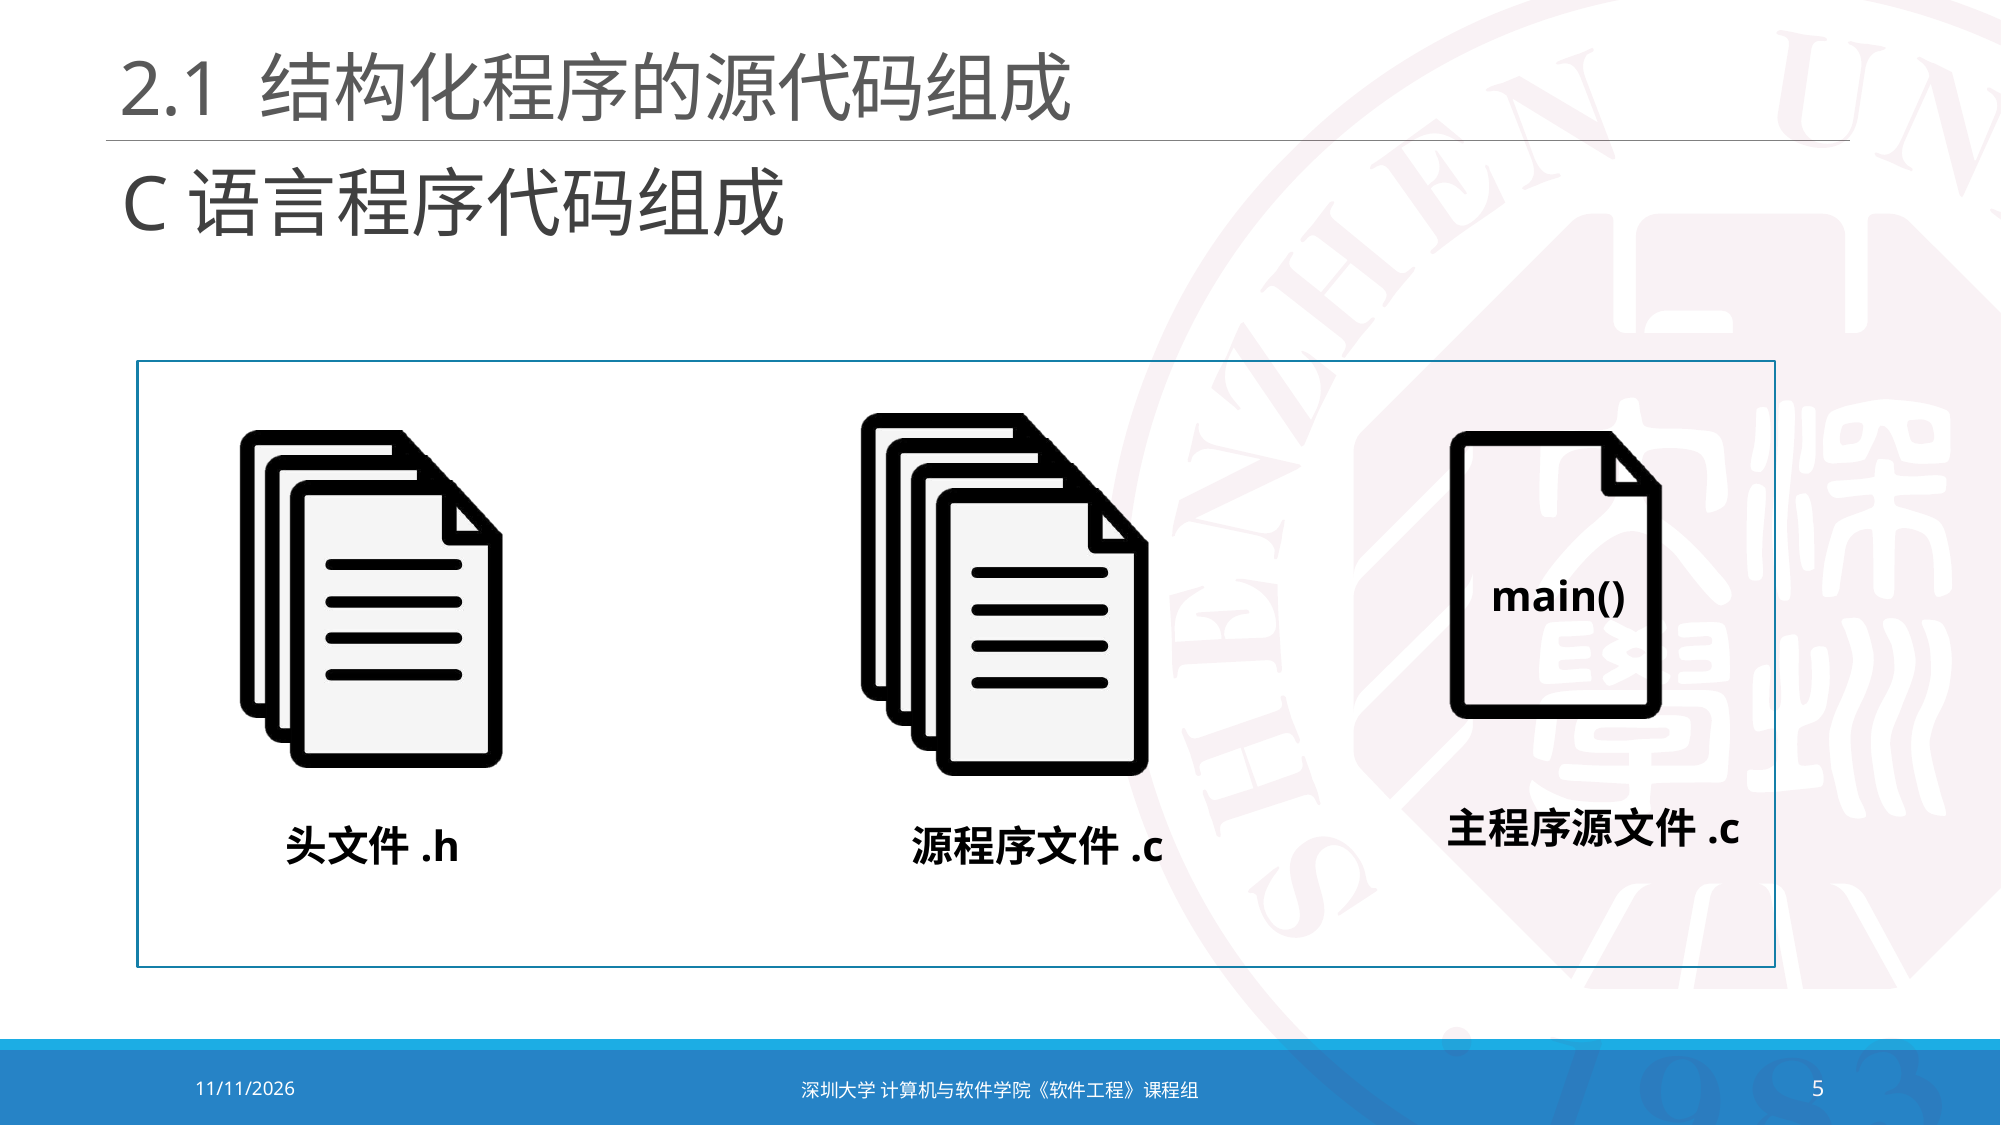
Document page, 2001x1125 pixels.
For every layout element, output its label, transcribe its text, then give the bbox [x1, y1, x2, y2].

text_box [136, 360, 1776, 968]
slide_number 5 [1624, 1059, 1840, 1120]
list C语言程序代码组成 [104, 158, 1878, 1008]
footer 深圳大学 计算机与软件学院《软件工程》课程组 [604, 1059, 1396, 1120]
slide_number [180, 1059, 586, 1120]
title 2.1 结构化程序的源代码组成 [104, 0, 1856, 139]
